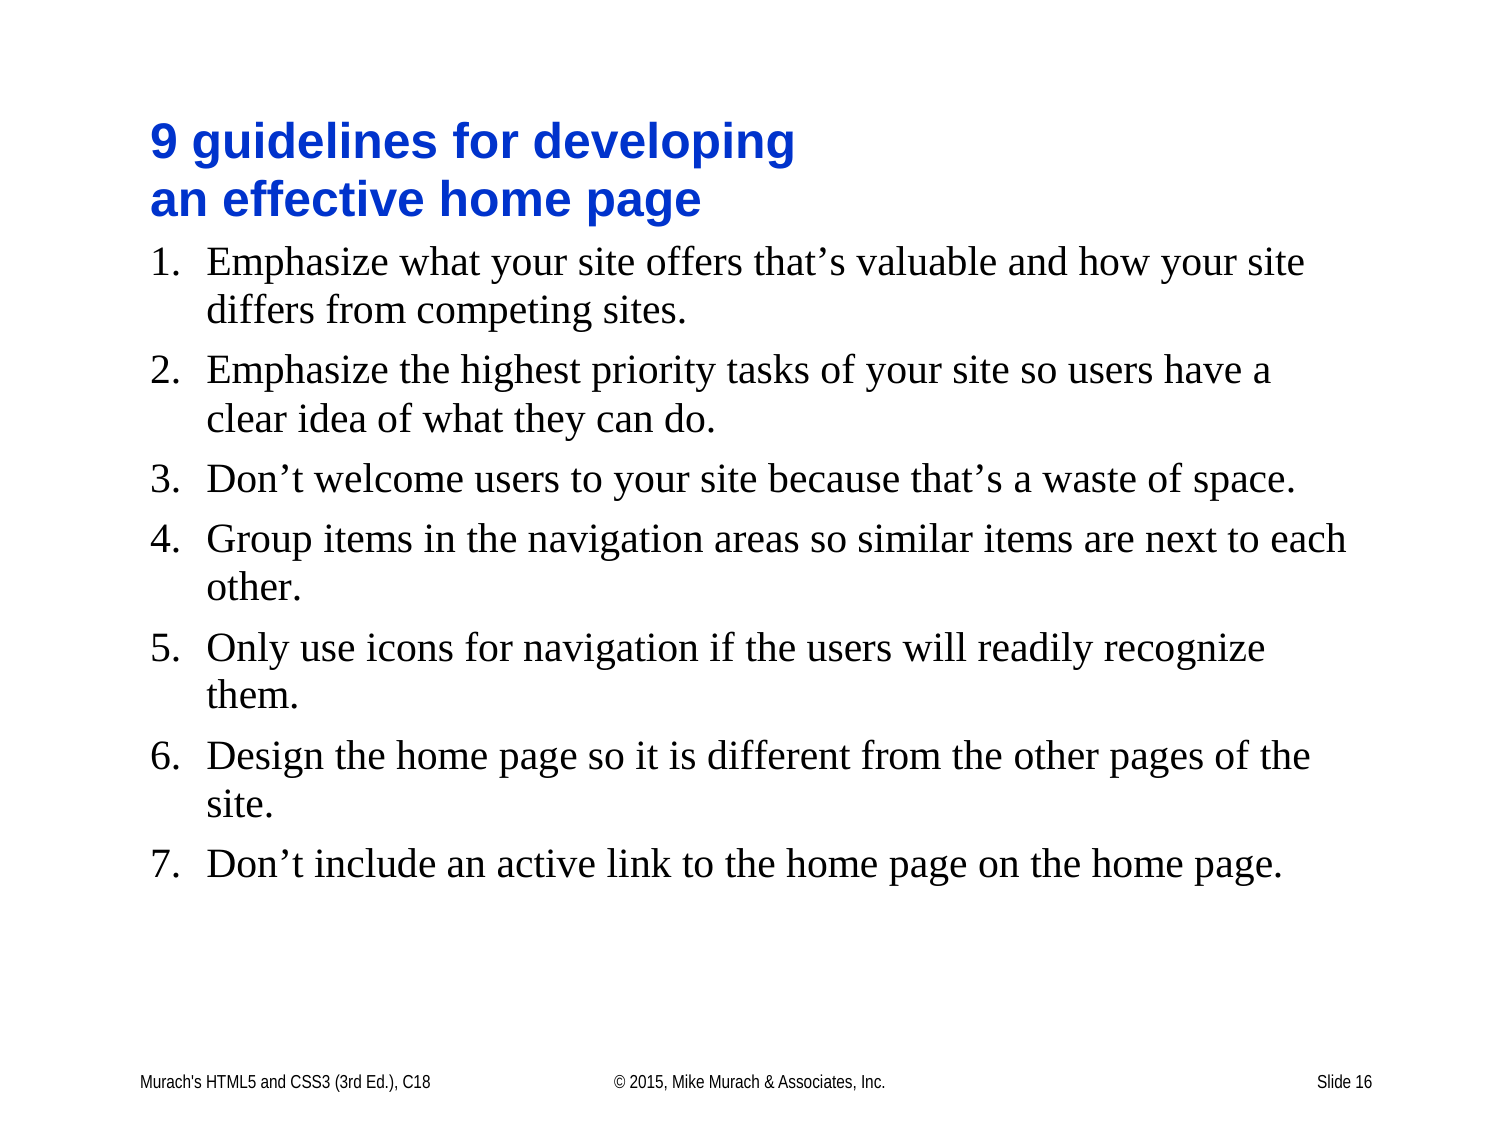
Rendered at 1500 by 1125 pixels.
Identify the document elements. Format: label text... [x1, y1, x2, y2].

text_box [149, 112, 1348, 236]
slide_number Slide 16 [1074, 1025, 1388, 1100]
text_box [149, 237, 1348, 901]
slide_number Murach's HTML5 and CSS3 (3rd Ed.), C18 [125, 1025, 450, 1100]
footer © 2015, Mike Murach & Associates, Inc. [474, 1025, 1025, 1100]
